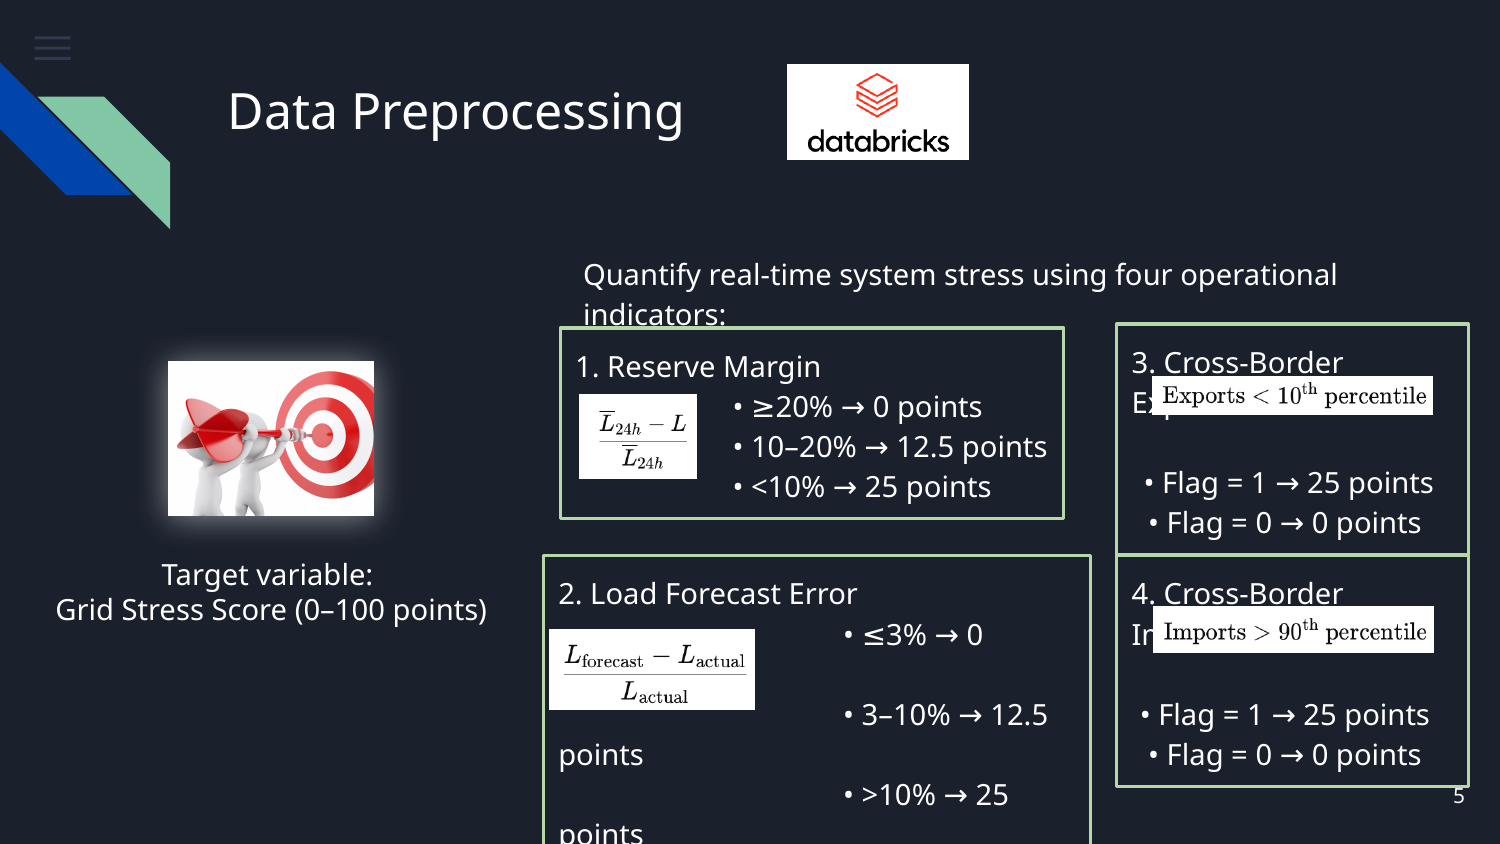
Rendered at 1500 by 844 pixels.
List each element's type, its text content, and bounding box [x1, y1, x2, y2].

picture [168, 361, 375, 516]
title Data Preprocessing [212, 64, 1368, 215]
picture [786, 64, 969, 161]
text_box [542, 555, 1092, 744]
slide_number ‹#› [1389, 764, 1480, 830]
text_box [559, 327, 1065, 516]
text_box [1116, 555, 1469, 744]
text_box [1116, 323, 1469, 512]
text_box Quantify real-time system stress using four operational indicators: [568, 236, 1469, 347]
text_box Target variable: Grid Stress Score (0–100 points) [25, 541, 518, 642]
